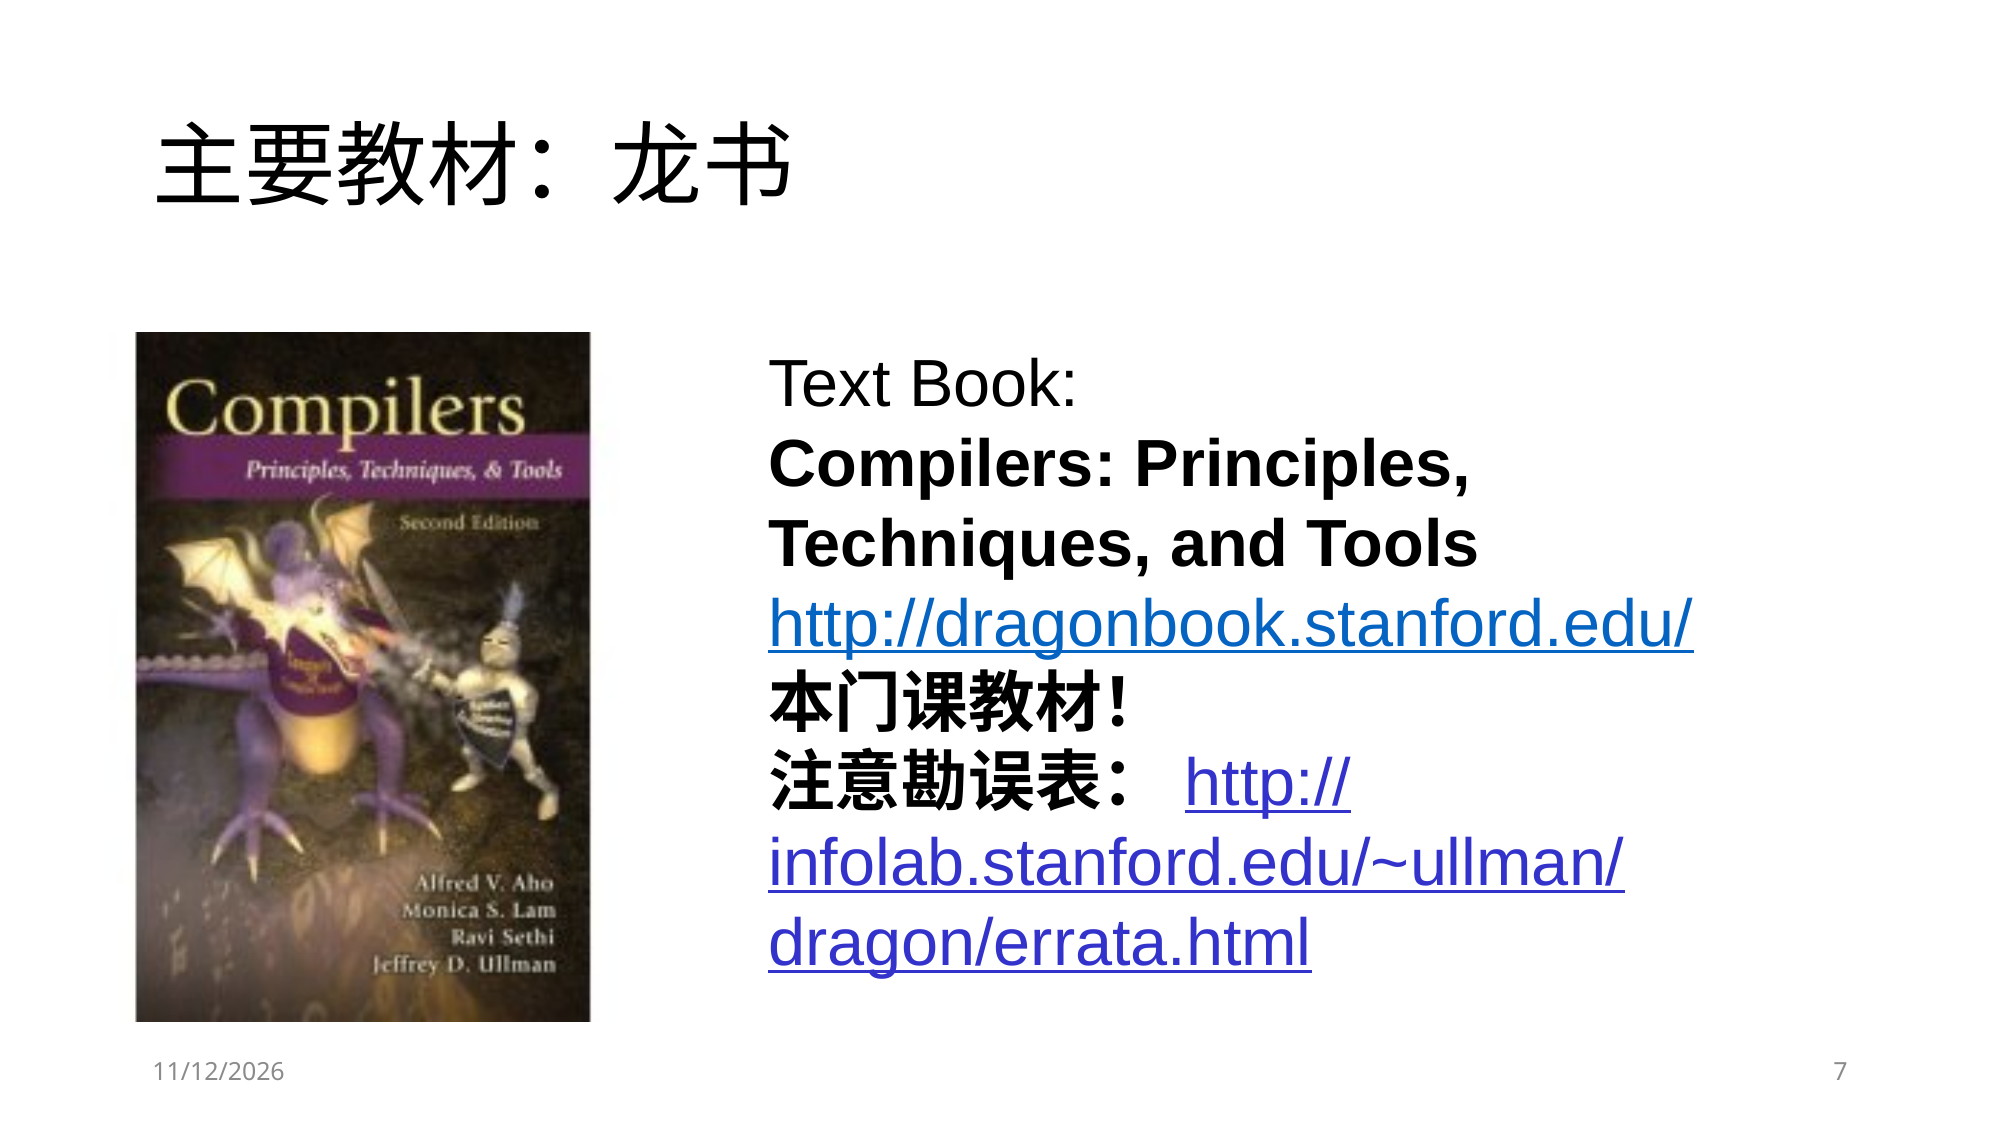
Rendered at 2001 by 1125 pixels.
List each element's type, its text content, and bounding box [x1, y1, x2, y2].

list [19, 332, 709, 1022]
slide_number 7 [1412, 1042, 1863, 1103]
title 主要教材：龙书 [137, 59, 1863, 278]
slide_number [137, 1042, 588, 1103]
text_box Text Book: Compilers: Principles, Techniques, and Tools http://dragonbook.stanford.edu/ 本门课教材！ 注意勘误表：http://infolab.stanford.edu/~ullman/dragon/errata.html [753, 332, 1739, 987]
